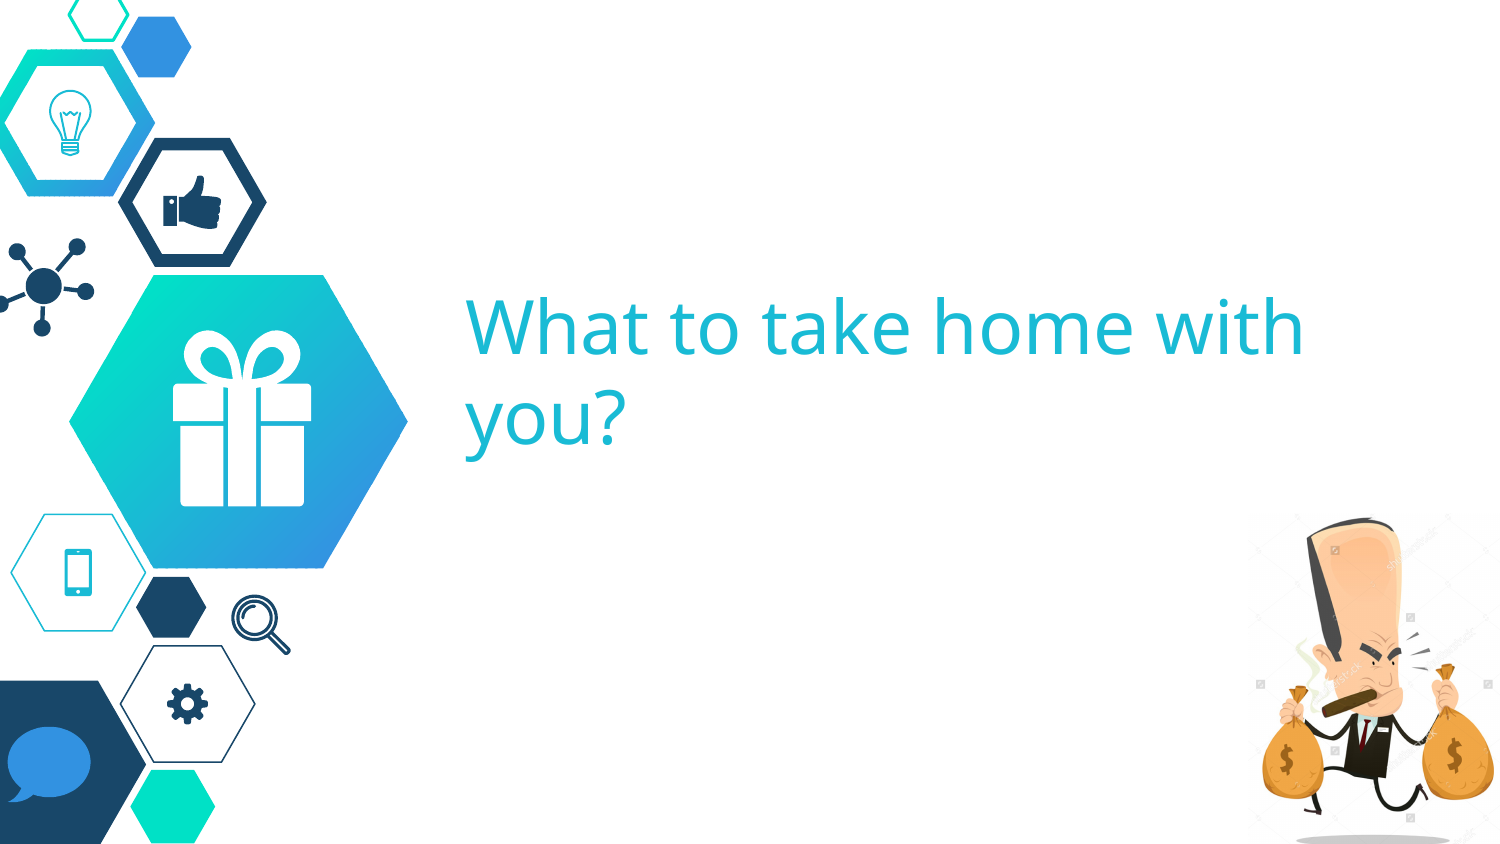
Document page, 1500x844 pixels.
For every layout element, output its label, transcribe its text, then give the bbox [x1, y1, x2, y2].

title What to take home with you? [450, 284, 1375, 475]
picture [1248, 513, 1500, 844]
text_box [172, 330, 312, 507]
